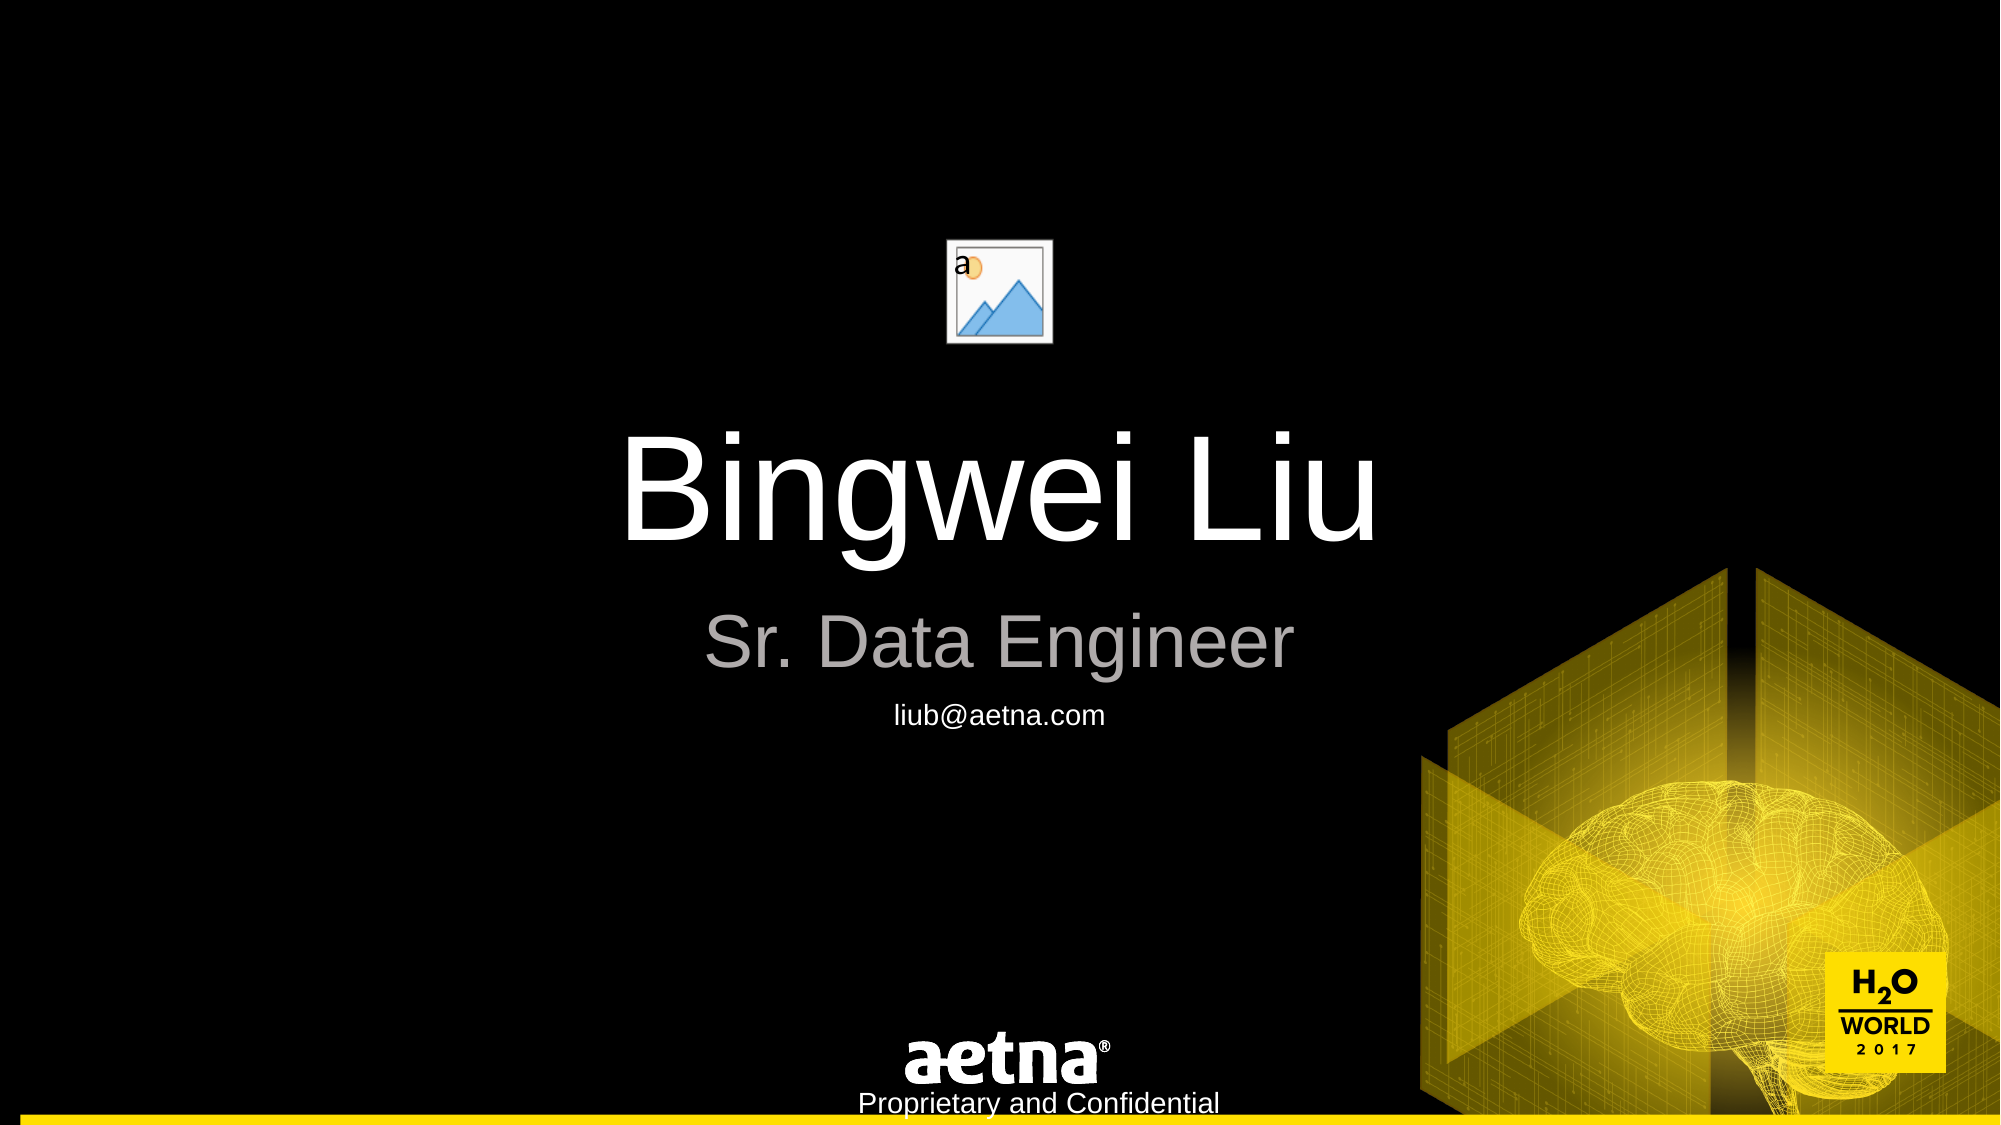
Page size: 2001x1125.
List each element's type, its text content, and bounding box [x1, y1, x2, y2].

picture [942, 234, 1058, 350]
text_box Proprietary and Confidential [843, 1076, 1236, 1125]
title Bingwei Liu [612, 409, 1388, 575]
picture [1420, 568, 2001, 1114]
